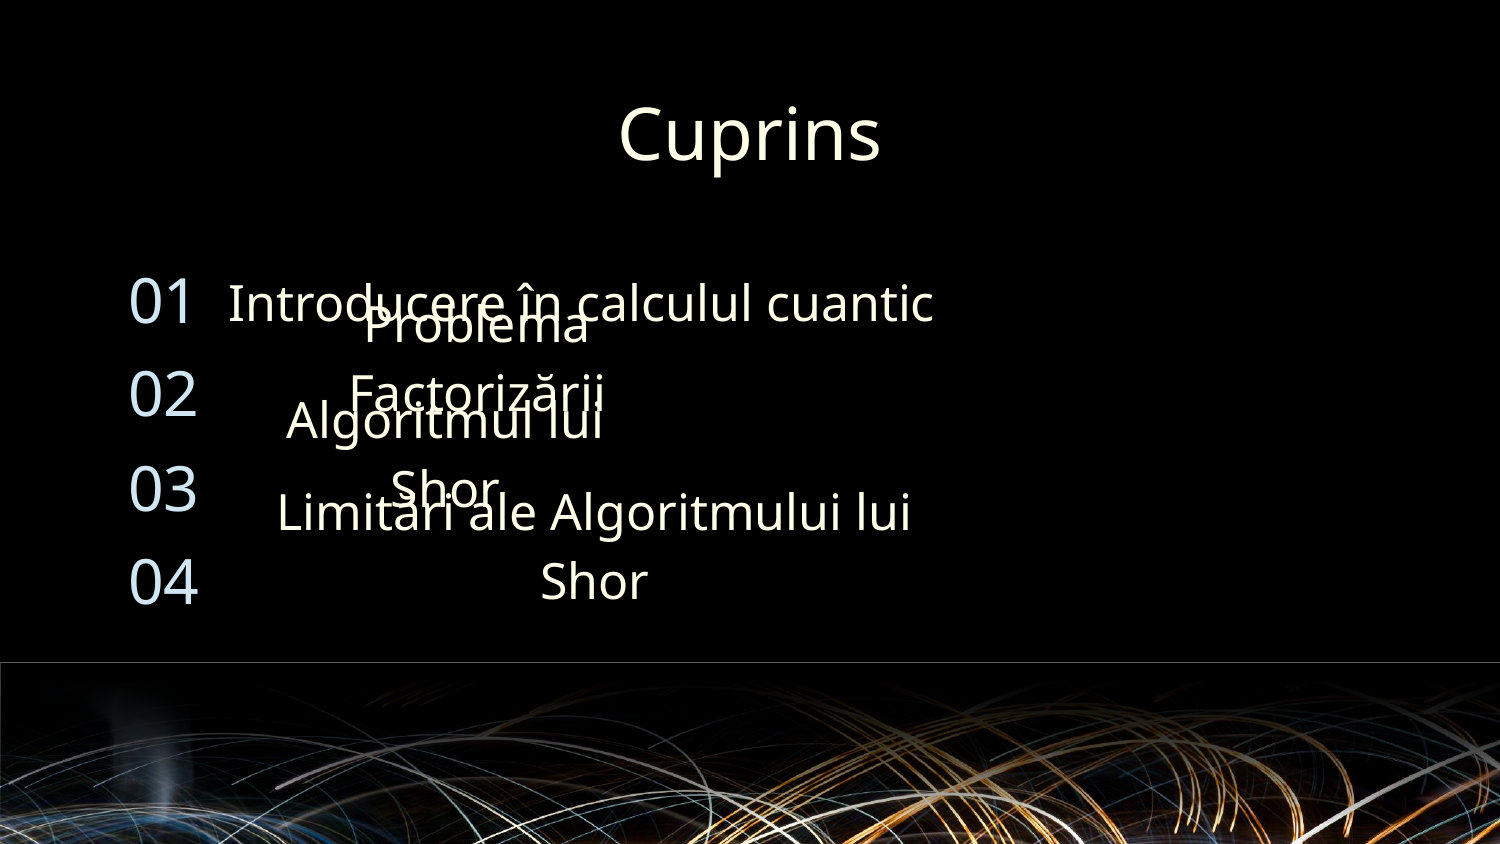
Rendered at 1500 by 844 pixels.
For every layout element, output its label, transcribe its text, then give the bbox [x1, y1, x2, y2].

picture [0, 663, 1500, 844]
subtitle Problema Factorizării [214, 356, 741, 437]
title 02 [103, 354, 224, 428]
title 03 [103, 449, 224, 523]
subtitle Limitări ale Algoritmului lui Shor [224, 544, 966, 625]
subtitle Algoritmul lui Shor [224, 453, 667, 533]
title 04 [103, 542, 224, 616]
title Cuprins [118, 72, 1382, 167]
subtitle Introducere în calculul cuantic [163, 272, 1000, 347]
title 01 [103, 261, 224, 336]
